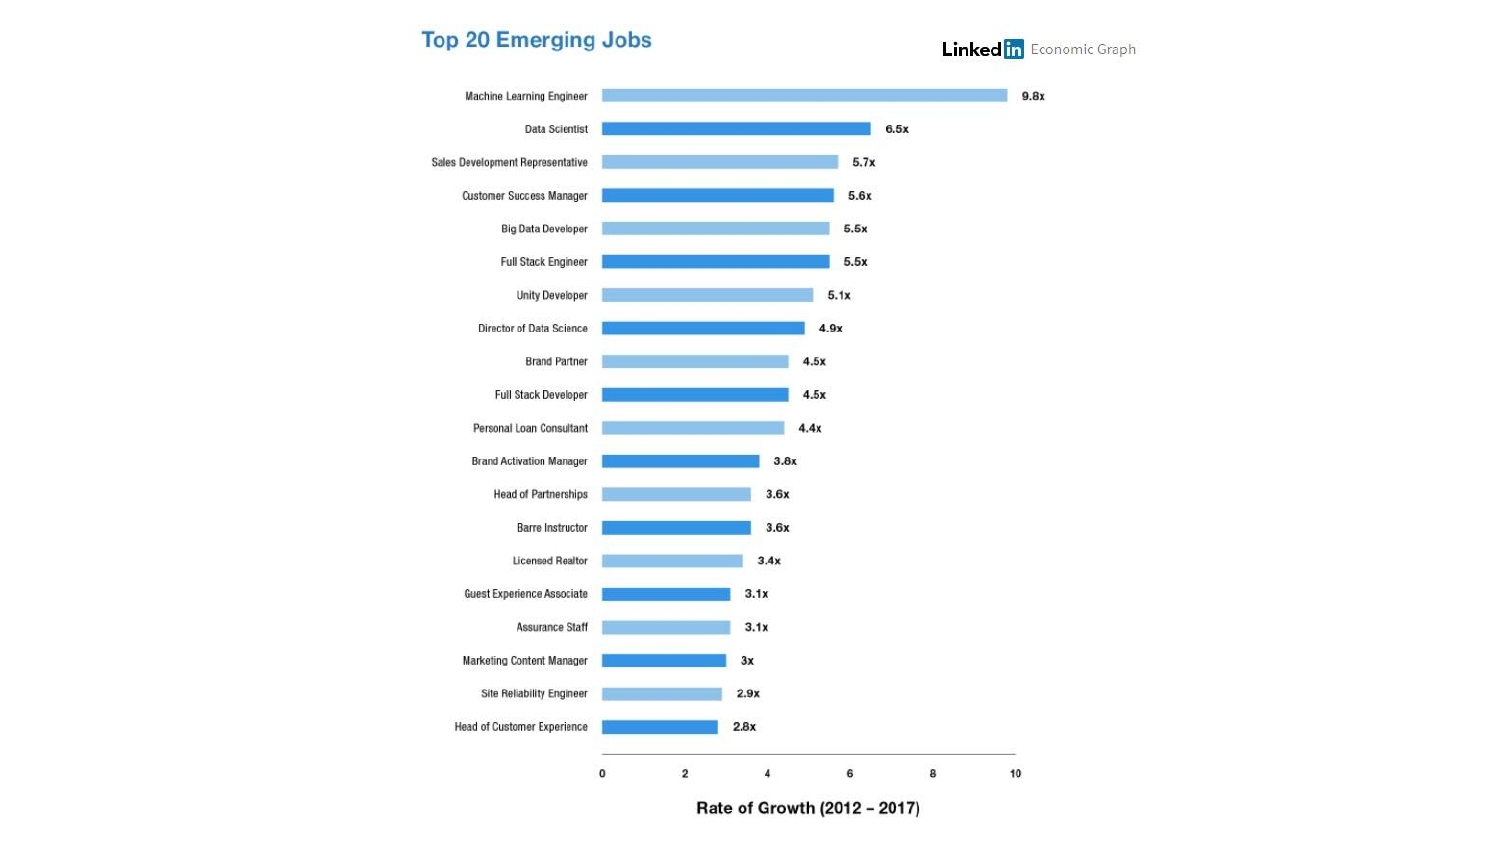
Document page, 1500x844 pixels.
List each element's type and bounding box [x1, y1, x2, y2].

picture [393, 24, 1168, 819]
